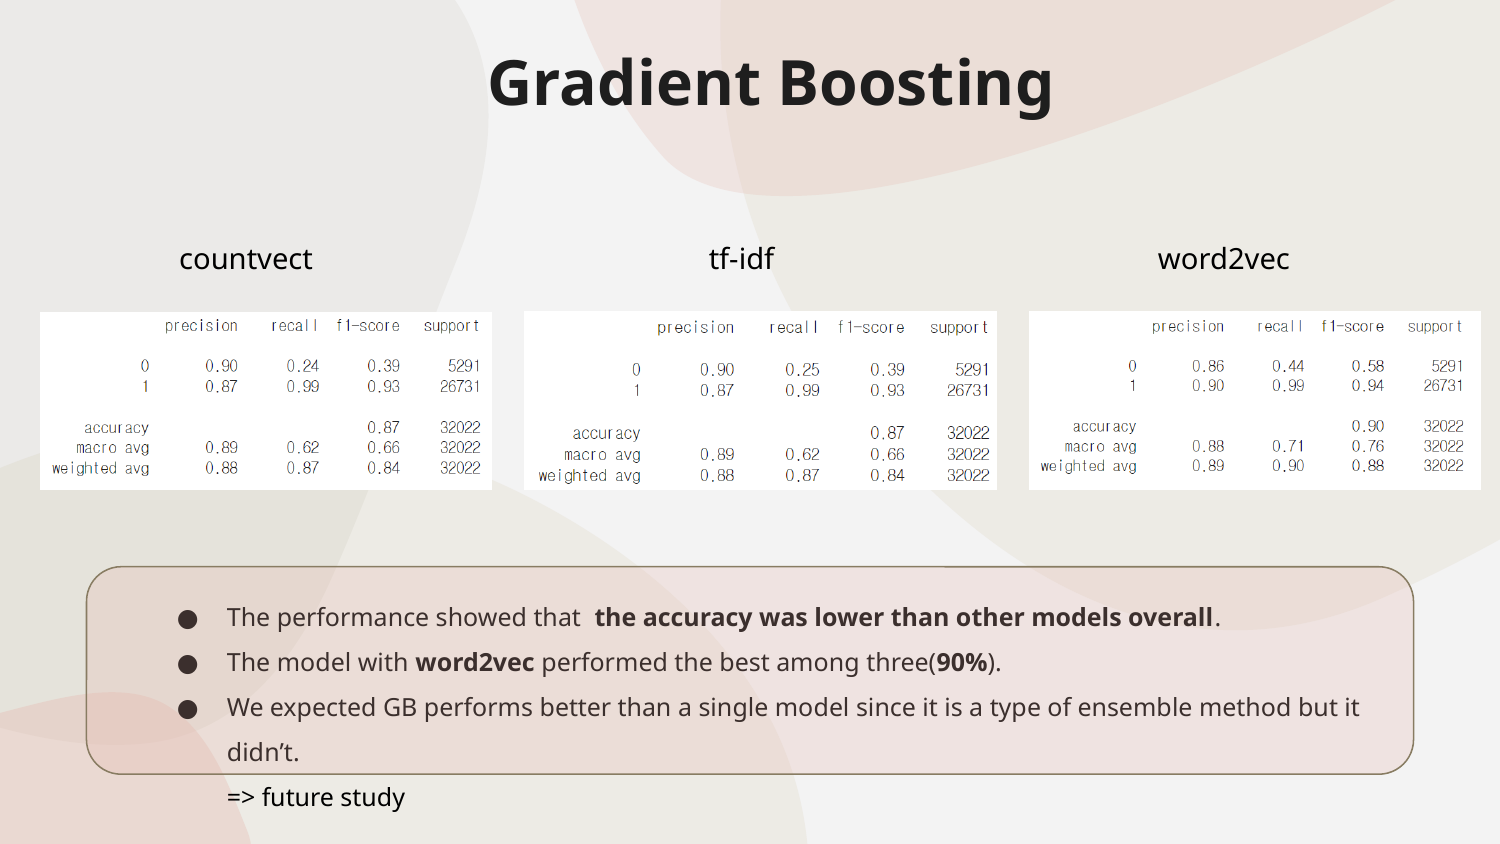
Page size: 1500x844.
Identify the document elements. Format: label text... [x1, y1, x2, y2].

picture [524, 311, 997, 491]
text_box countvect [164, 225, 361, 291]
text_box word2vec [1142, 225, 1340, 291]
title Gradient Boosting [472, 16, 1201, 134]
text_box tf-idf [693, 225, 891, 291]
picture [1029, 311, 1481, 491]
picture [39, 311, 492, 490]
text_box The performance showed that the accuracy was lower than other models overall. The model with word2vec performed the best among three(90%). We expected GB performs better than a single model since it is a type of ensemble method but it didn’t. => future study [136, 571, 1420, 827]
text_box [86, 566, 1414, 775]
